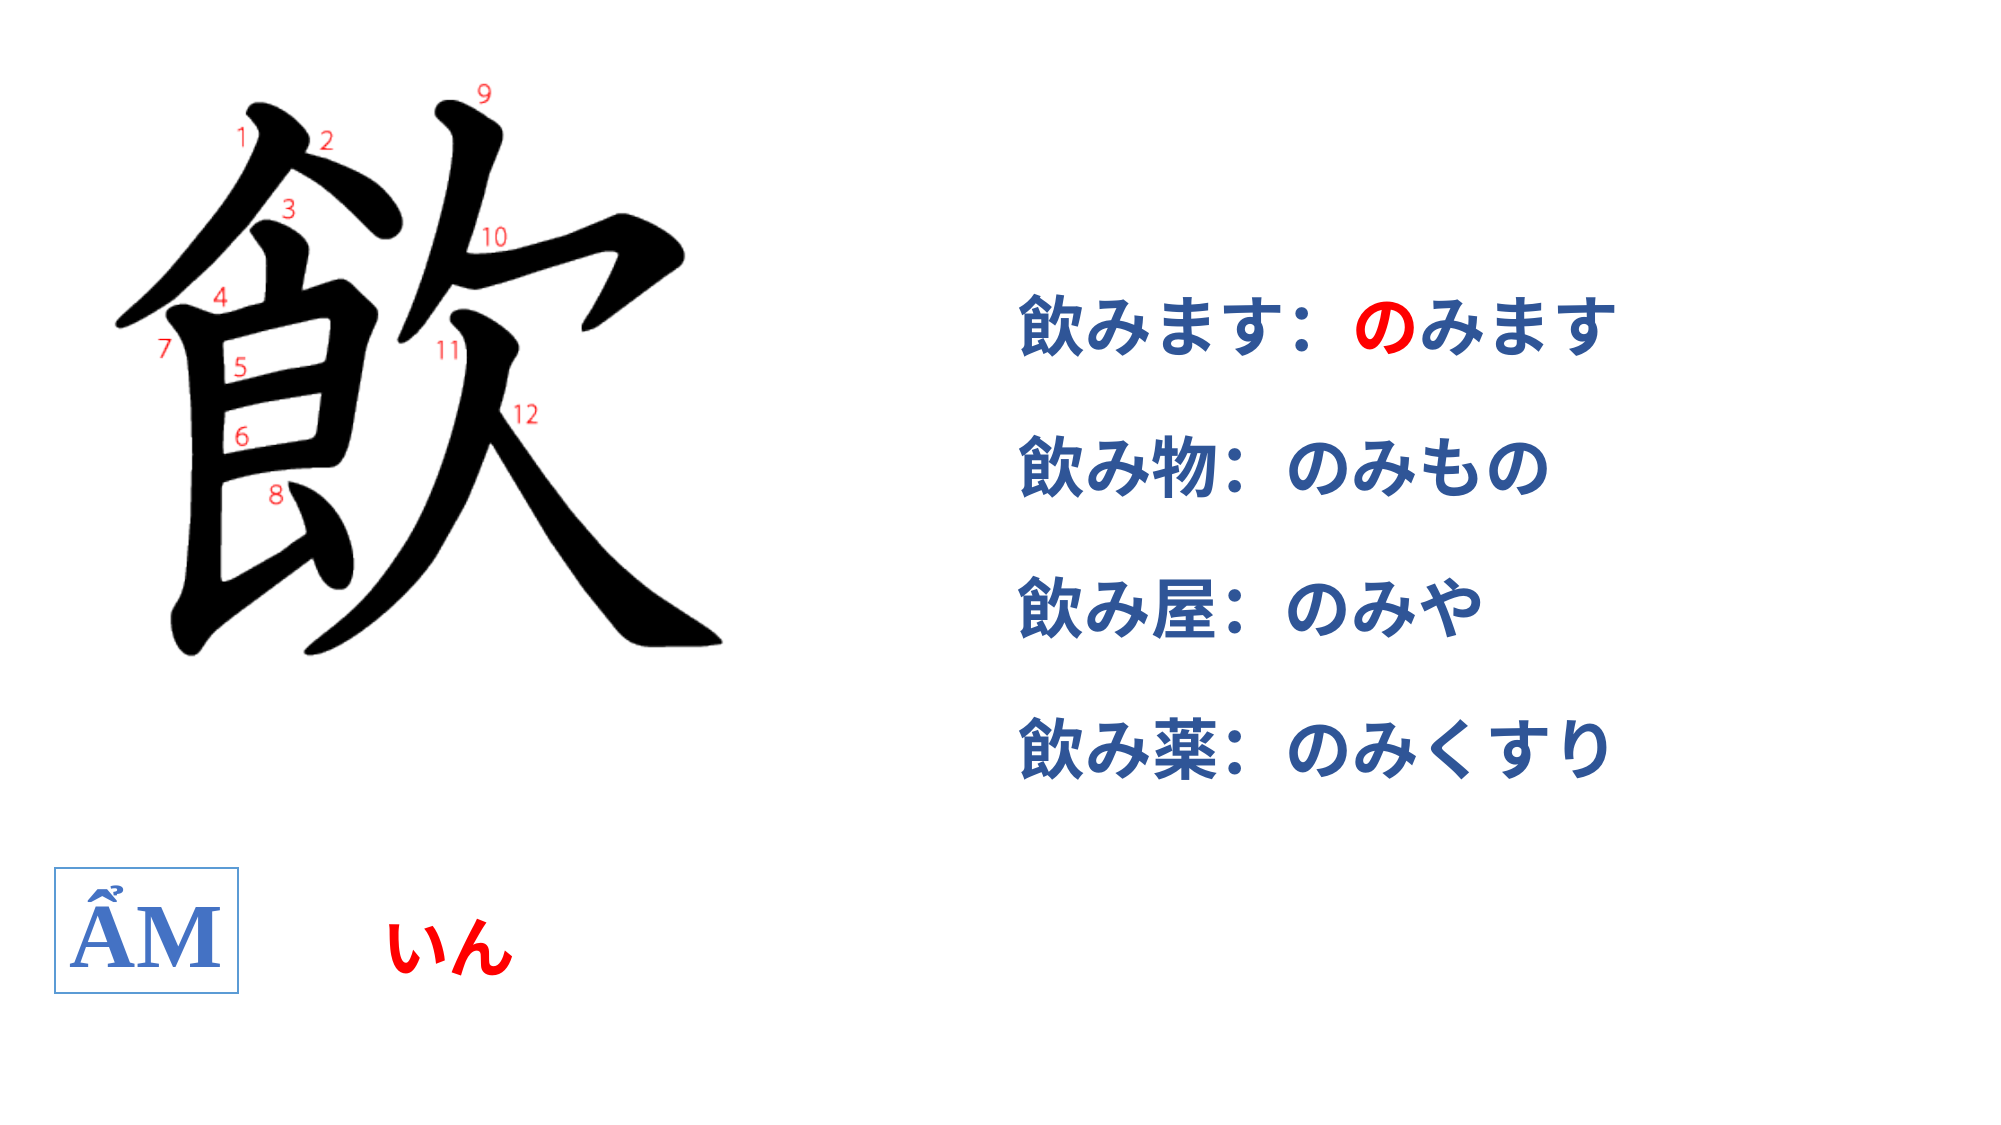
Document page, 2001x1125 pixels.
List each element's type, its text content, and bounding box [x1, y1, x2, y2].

text_box 飲み屋：のみや [1003, 559, 1501, 655]
text_box 飲み薬：のみくすり [1003, 700, 1635, 796]
text_box ẨM [54, 867, 239, 994]
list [54, 39, 772, 754]
text_box 飲み物：のみもの [1003, 418, 1568, 514]
text_box いん [367, 898, 531, 994]
text_box 飲みます：のみます [1003, 277, 1635, 372]
